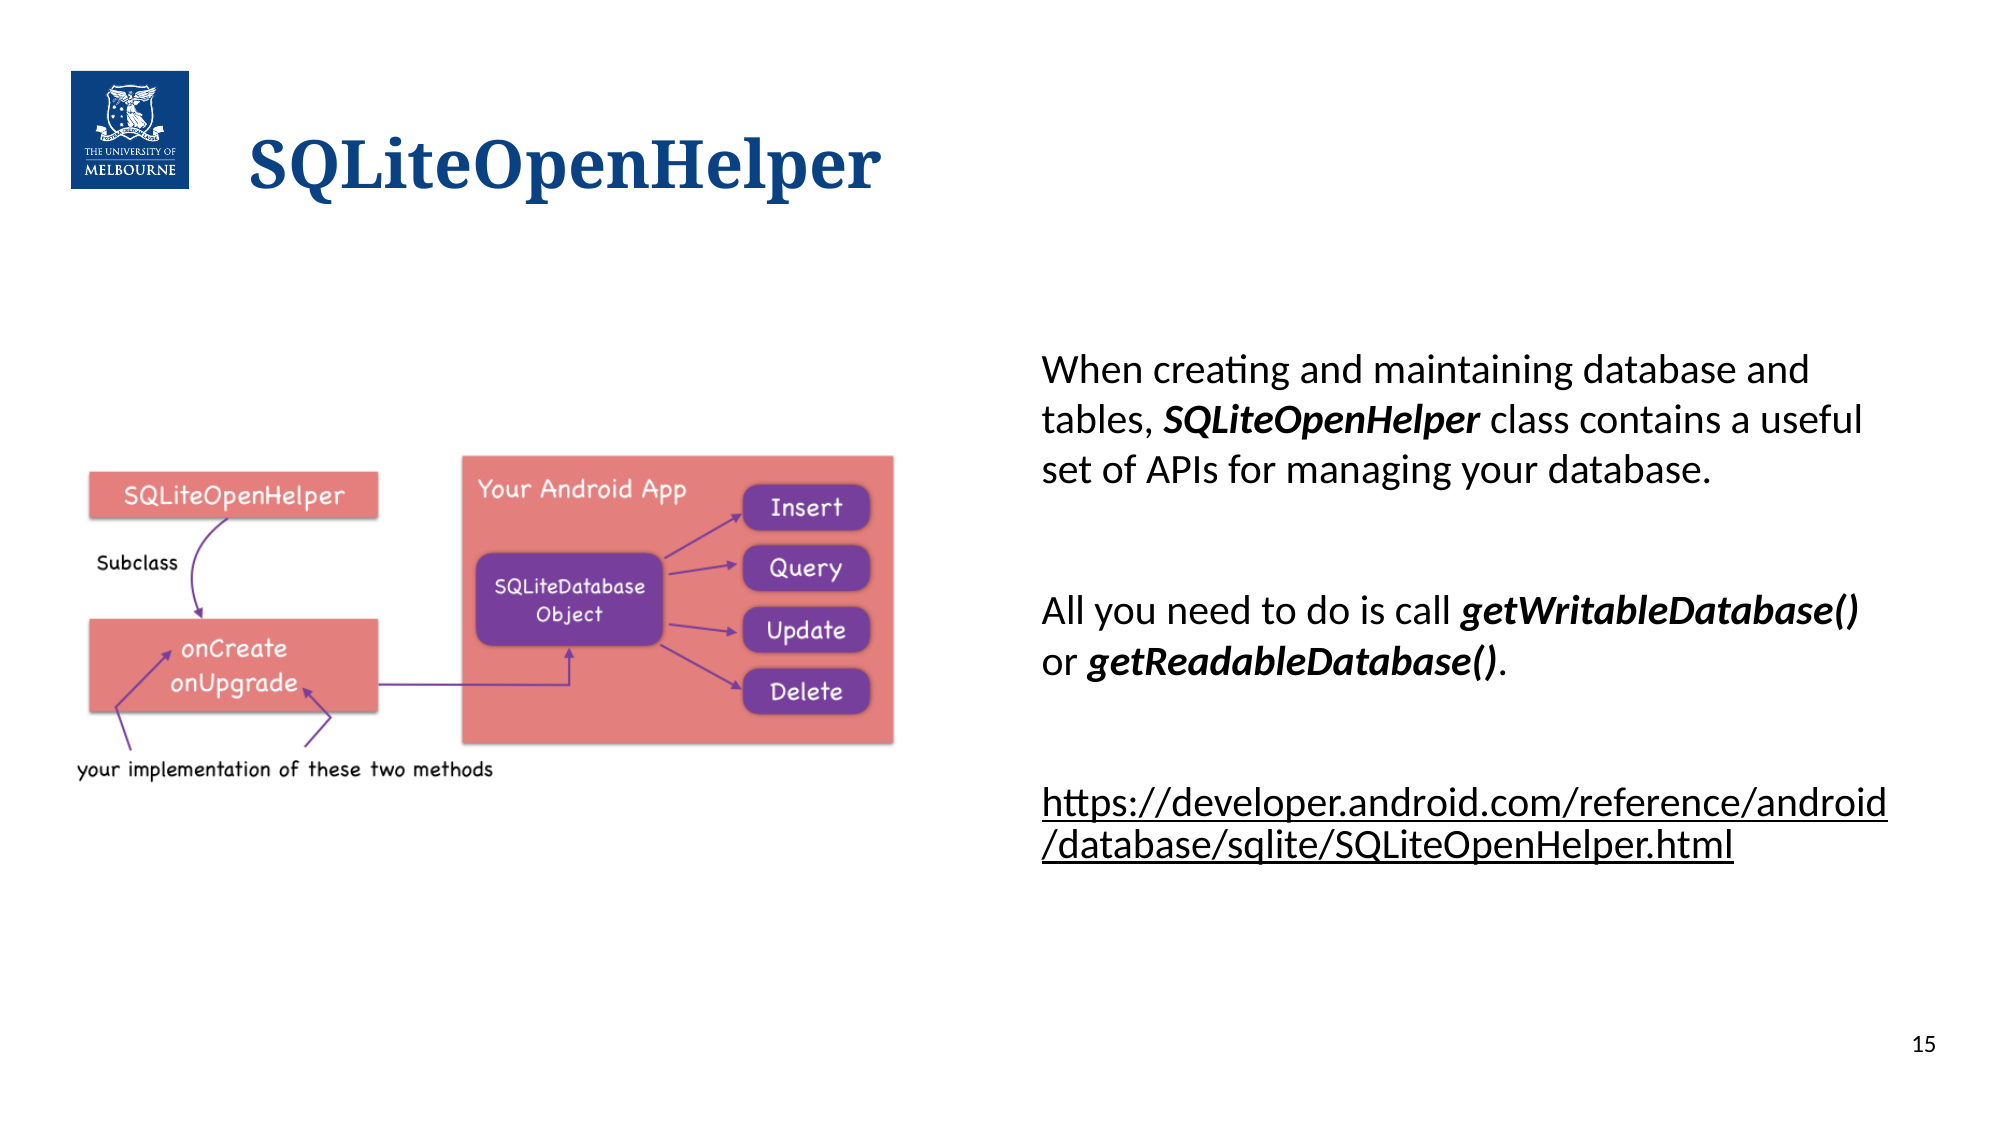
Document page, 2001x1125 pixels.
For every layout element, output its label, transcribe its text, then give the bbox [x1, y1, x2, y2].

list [51, 405, 938, 816]
title SQLiteOpenHelper [234, 64, 1924, 211]
list When creating and maintaining database and tables, SQLiteOpenHelper class contains a useful set of APIs for managing your database. All you need to do is call getWritableDatabase() or getReadableDatabase(). https://developer.android.com/reference/android/database/sqlite/SQLiteOpenHelper.html [1026, 334, 1913, 887]
slide_number 15 [1797, 1012, 1937, 1073]
